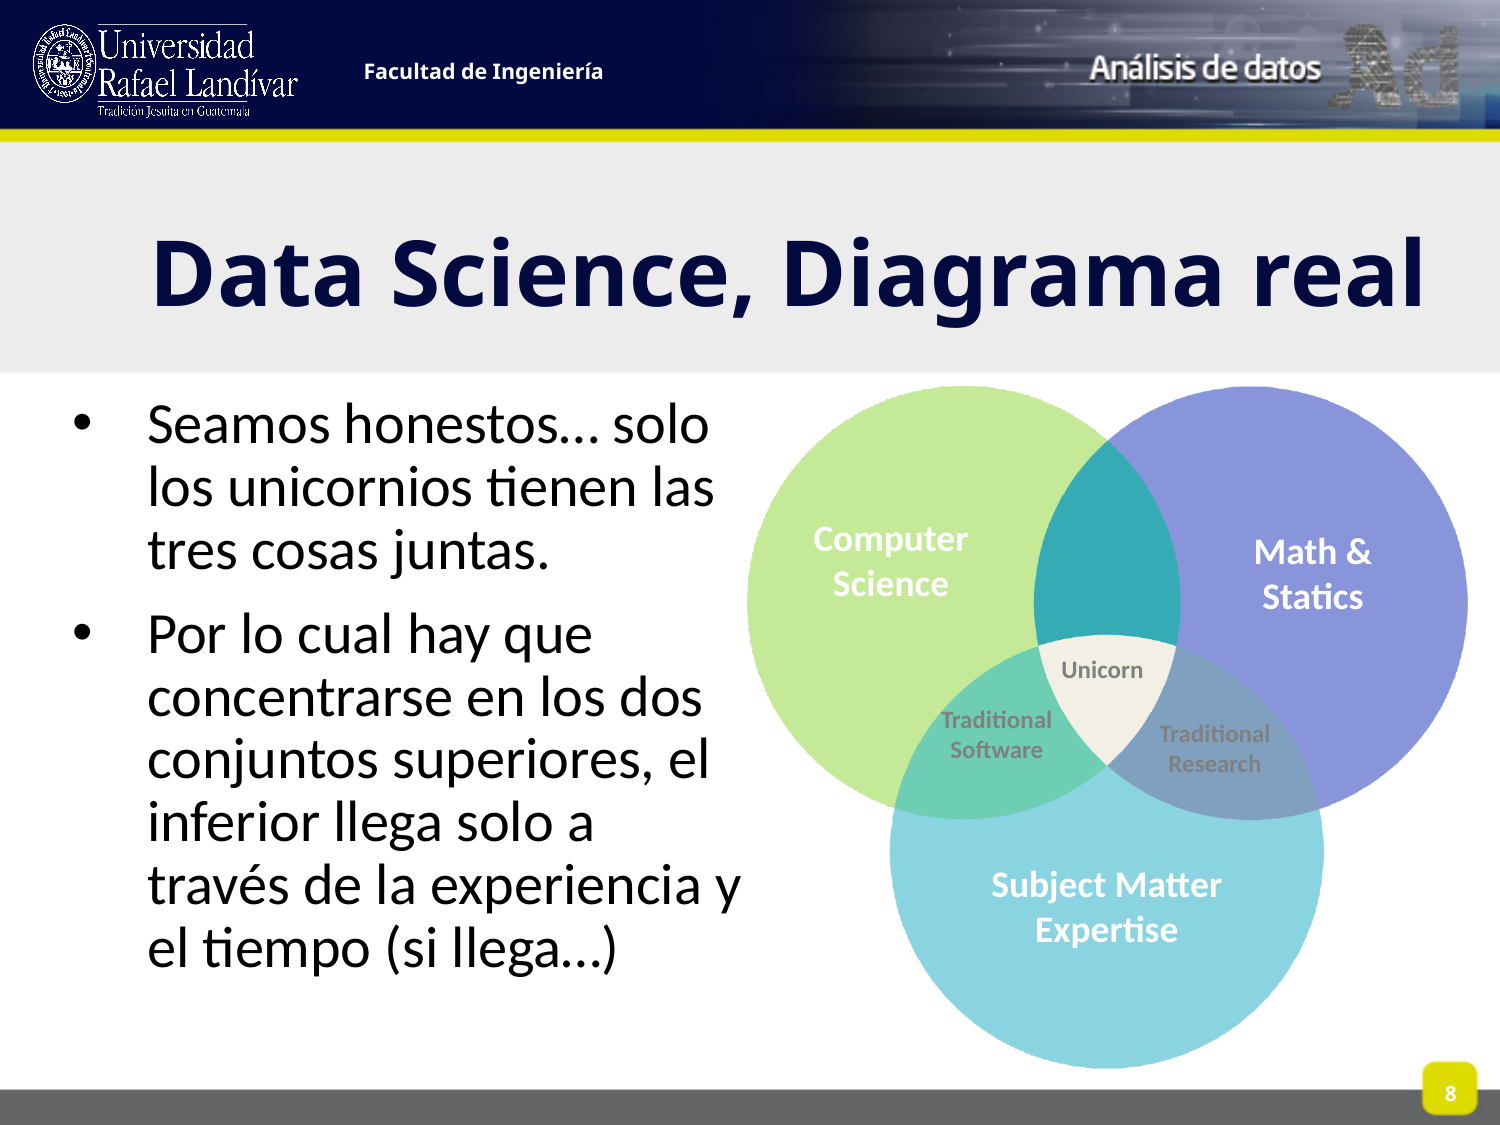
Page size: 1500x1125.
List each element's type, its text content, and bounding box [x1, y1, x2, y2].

text_box Facultad de Ingeniería [348, 53, 1006, 92]
picture [0, 0, 1500, 1125]
subtitle Seamos honestos… solo los unicornios tienen las tres cosas juntas. Por lo cual hay que concentrarse en los dos conjuntos superiores, el inferior llega solo a través de la experiencia y el tiempo (si llega…) [57, 386, 544, 1020]
text_box Data Science, Diagrama real [134, 171, 1461, 334]
